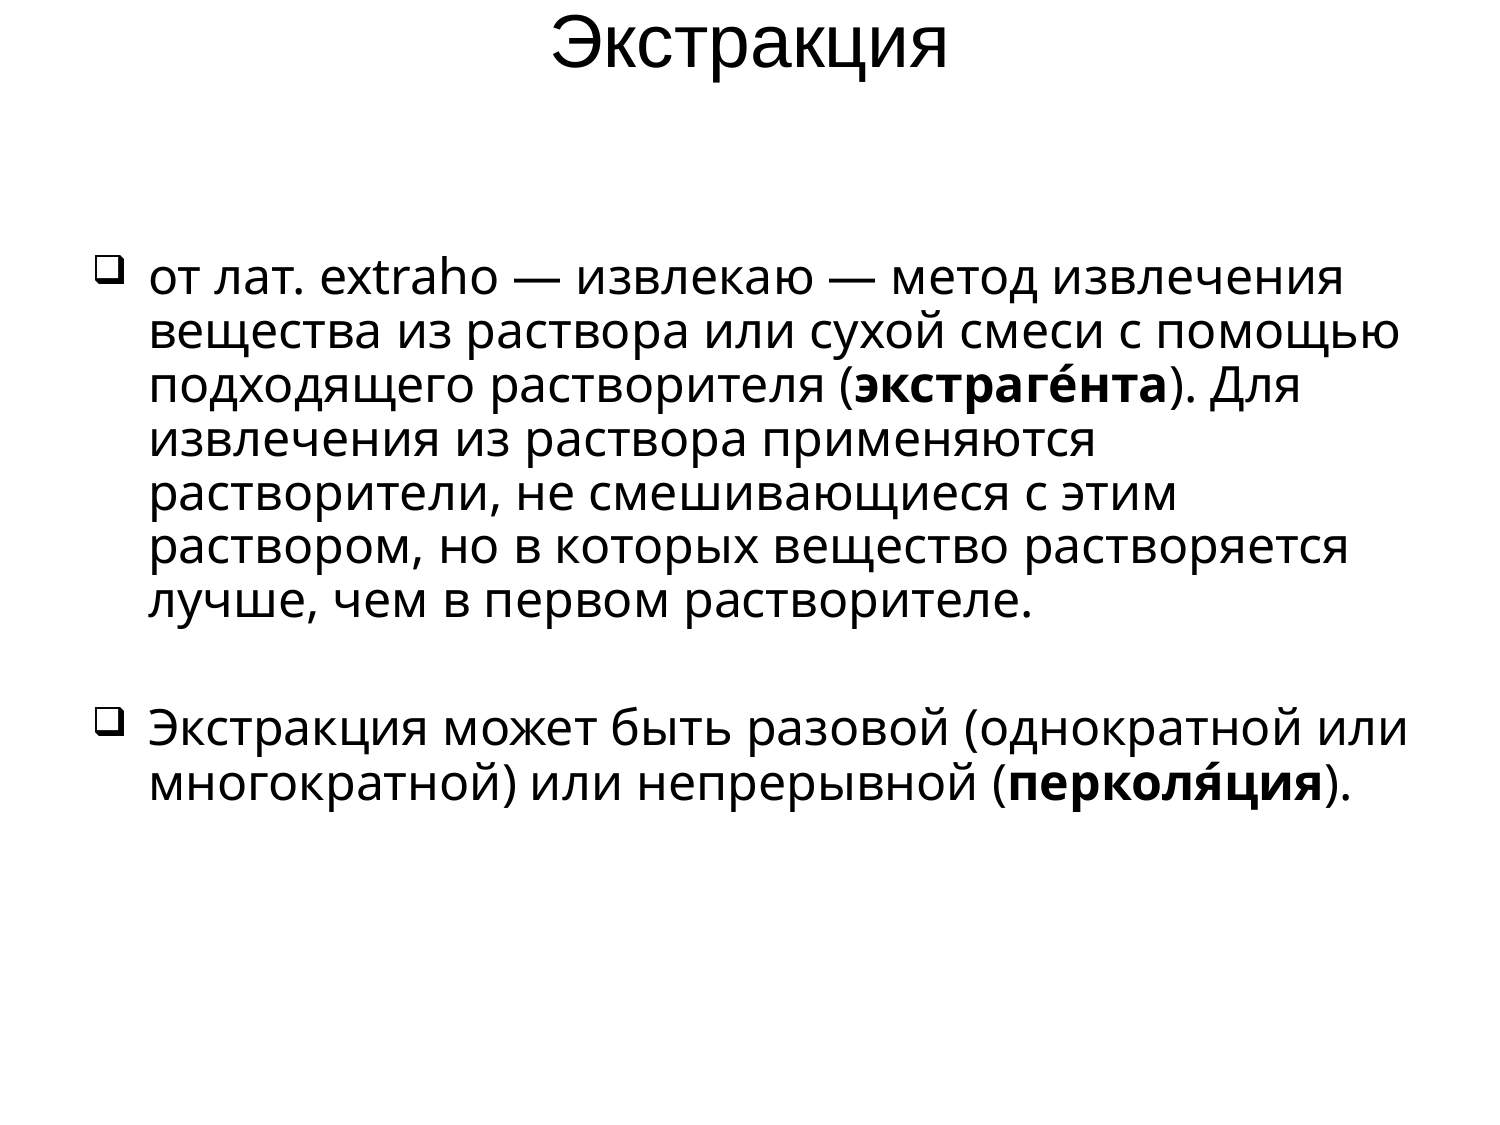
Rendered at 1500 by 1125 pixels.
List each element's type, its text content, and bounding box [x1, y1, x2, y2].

title Экстракция [0, 0, 1500, 91]
list от лат. extraho — извлекаю — метод извлечения вещества из раствора или сухой смеси с помощью подходящего растворителя (экстраге́нта). Для извлечения из раствора применяются растворители, не смешивающиеся с этим раствором, но в которых вещество растворяется лучше, чем в первом растворителе. Экстракция может быть разовой (однократной или многократной) или непрерывной (перколя́ция). [76, 243, 1427, 1040]
